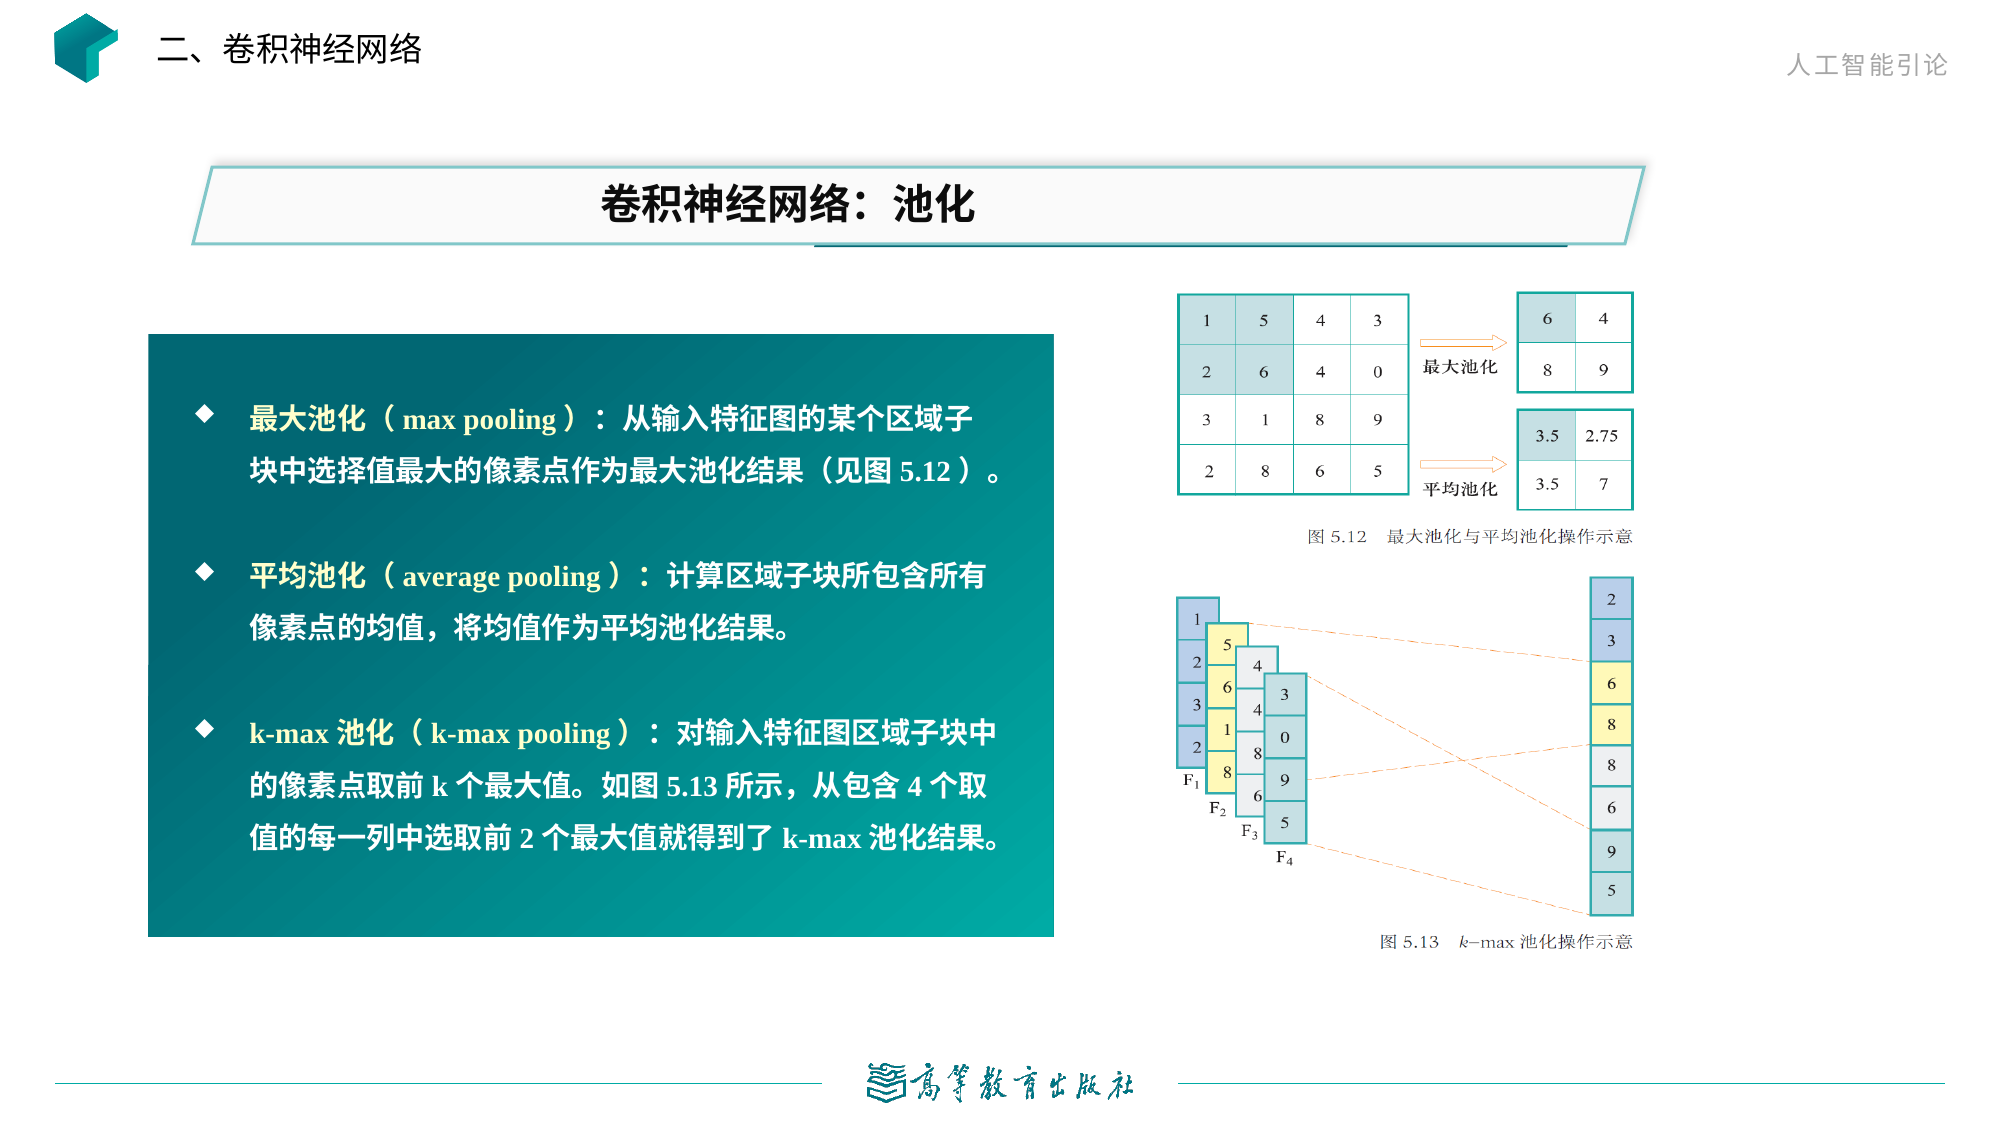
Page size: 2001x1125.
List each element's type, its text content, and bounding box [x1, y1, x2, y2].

text_box 最大池化（max pooling）：从输入特征图的某个区域子块中选择值最大的像素点作为最大池化结果（见图5.12）。 平均池化（average pooling）：计算区域子块所包含所有像素点的均值，将均值作为平均池化结果。 k-max池化（k-max pooling）：对输入特征图区域子块中的像素点取前k个最大值。如图5.13所示，从包含4个取值的每一列中选取前2个最大值就得到了k-max池化结果。 [178, 375, 1016, 915]
picture [1162, 266, 1658, 964]
text_box [147, 333, 1054, 938]
text_box 二、卷积神经网络 [141, 21, 438, 76]
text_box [192, 167, 1667, 248]
picture [867, 1063, 1133, 1103]
